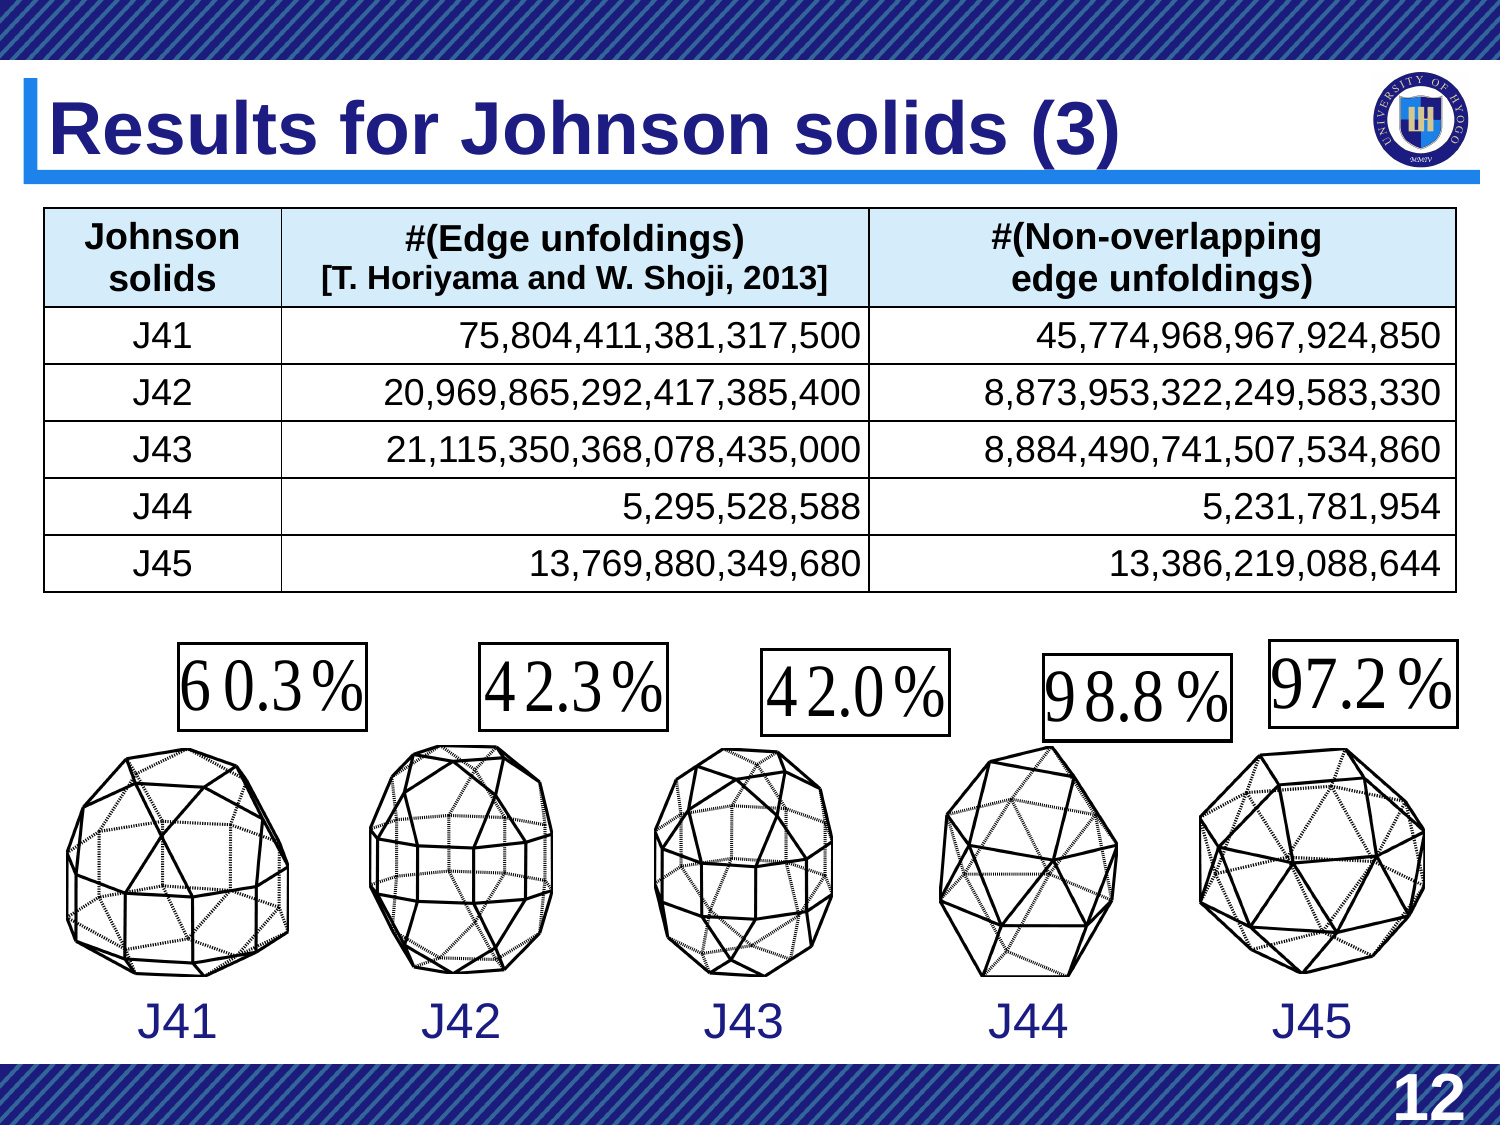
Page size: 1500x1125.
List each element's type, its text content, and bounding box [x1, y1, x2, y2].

text_box J42 [349, 981, 574, 1056]
table_cell 21,115,350,368,078,435,000 [282, 422, 868, 477]
picture [65, 748, 290, 977]
table_cell 20,969,865,292,417,385,400 [282, 365, 868, 420]
table_cell 45,774,968,967,924,850 [870, 308, 1455, 363]
picture [1199, 748, 1425, 974]
table_header #(Non-overlapping edge unfoldings) [870, 209, 1455, 306]
text_box J41 [65, 981, 290, 1056]
title Results for Johnson solids (3) [33, 71, 1469, 178]
picture [0, 0, 1500, 60]
table_cell J43 [45, 422, 281, 477]
table_cell J45 [45, 536, 281, 591]
table_cell 13,769,880,349,680 [282, 536, 868, 591]
table_header #(Edge unfoldings) [T. Horiyama and W. Shoji, 2013] [282, 209, 868, 306]
table_cell 8,873,953,322,249,583,330 [870, 365, 1455, 420]
text_box J44 [916, 981, 1141, 1056]
table_cell J44 [45, 479, 281, 534]
slide_number 12 [1143, 1068, 1482, 1120]
table_cell 5,295,528,588 [282, 479, 868, 534]
table_cell 8,884,490,741,507,534,860 [870, 422, 1455, 477]
table_cell 13,386,219,088,644 [870, 536, 1455, 591]
table_cell 5,231,781,954 [870, 479, 1455, 534]
table_cell J41 [45, 308, 281, 363]
table_cell J42 [45, 365, 281, 420]
table_cell 75,804,411,381,317,500 [282, 308, 868, 363]
picture [369, 745, 554, 974]
text_box J43 [631, 981, 856, 1056]
picture [654, 748, 834, 977]
text_box J45 [1199, 981, 1425, 1056]
table_header Johnson solids [45, 209, 281, 306]
picture [0, 1064, 1500, 1125]
picture [938, 745, 1118, 977]
